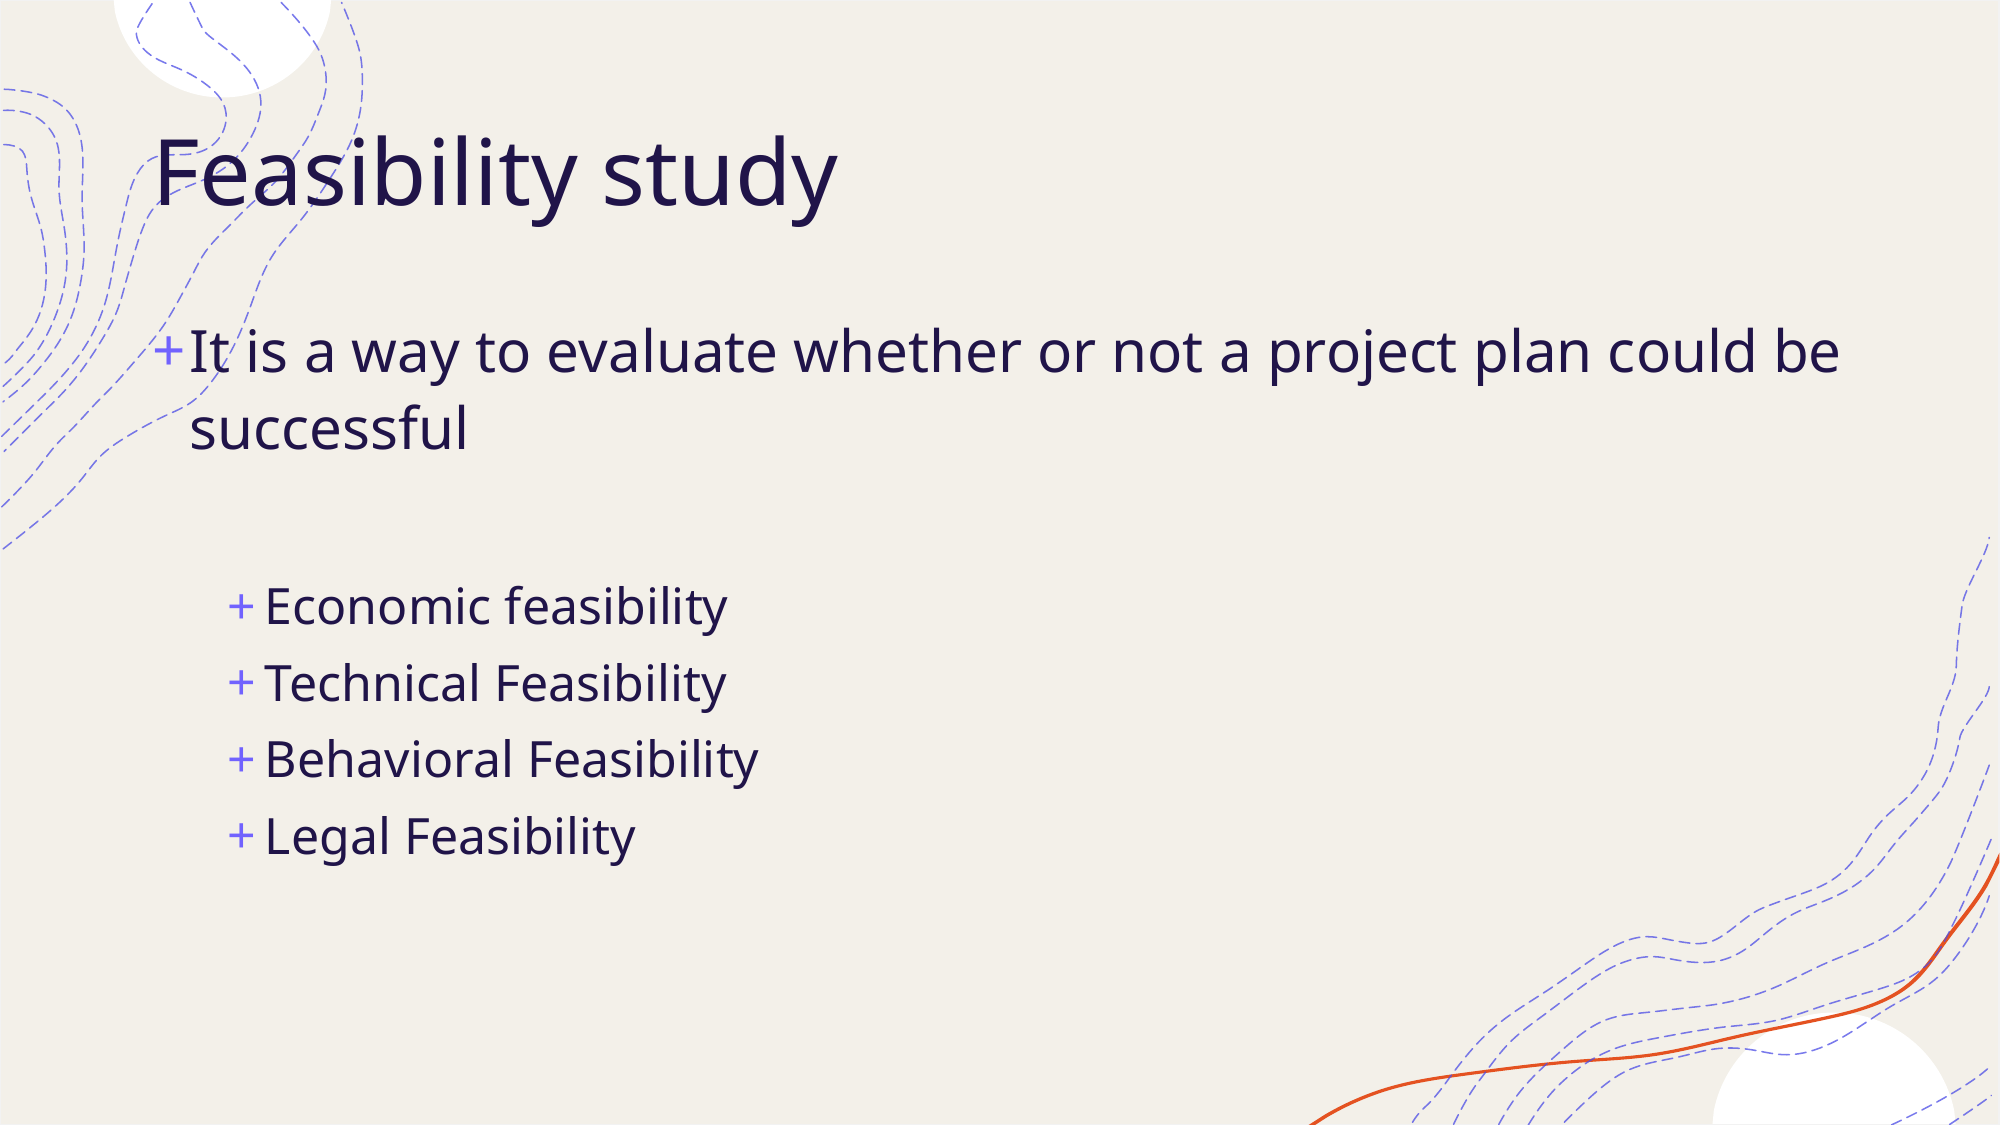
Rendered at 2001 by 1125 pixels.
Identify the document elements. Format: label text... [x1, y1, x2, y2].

list It is a way to evaluate whether or not a project plan could be successful Economic feasibility Technical Feasibility Behavioral Feasibility Legal Feasibility [137, 299, 1863, 1014]
title Feasibility study [137, 59, 1863, 278]
